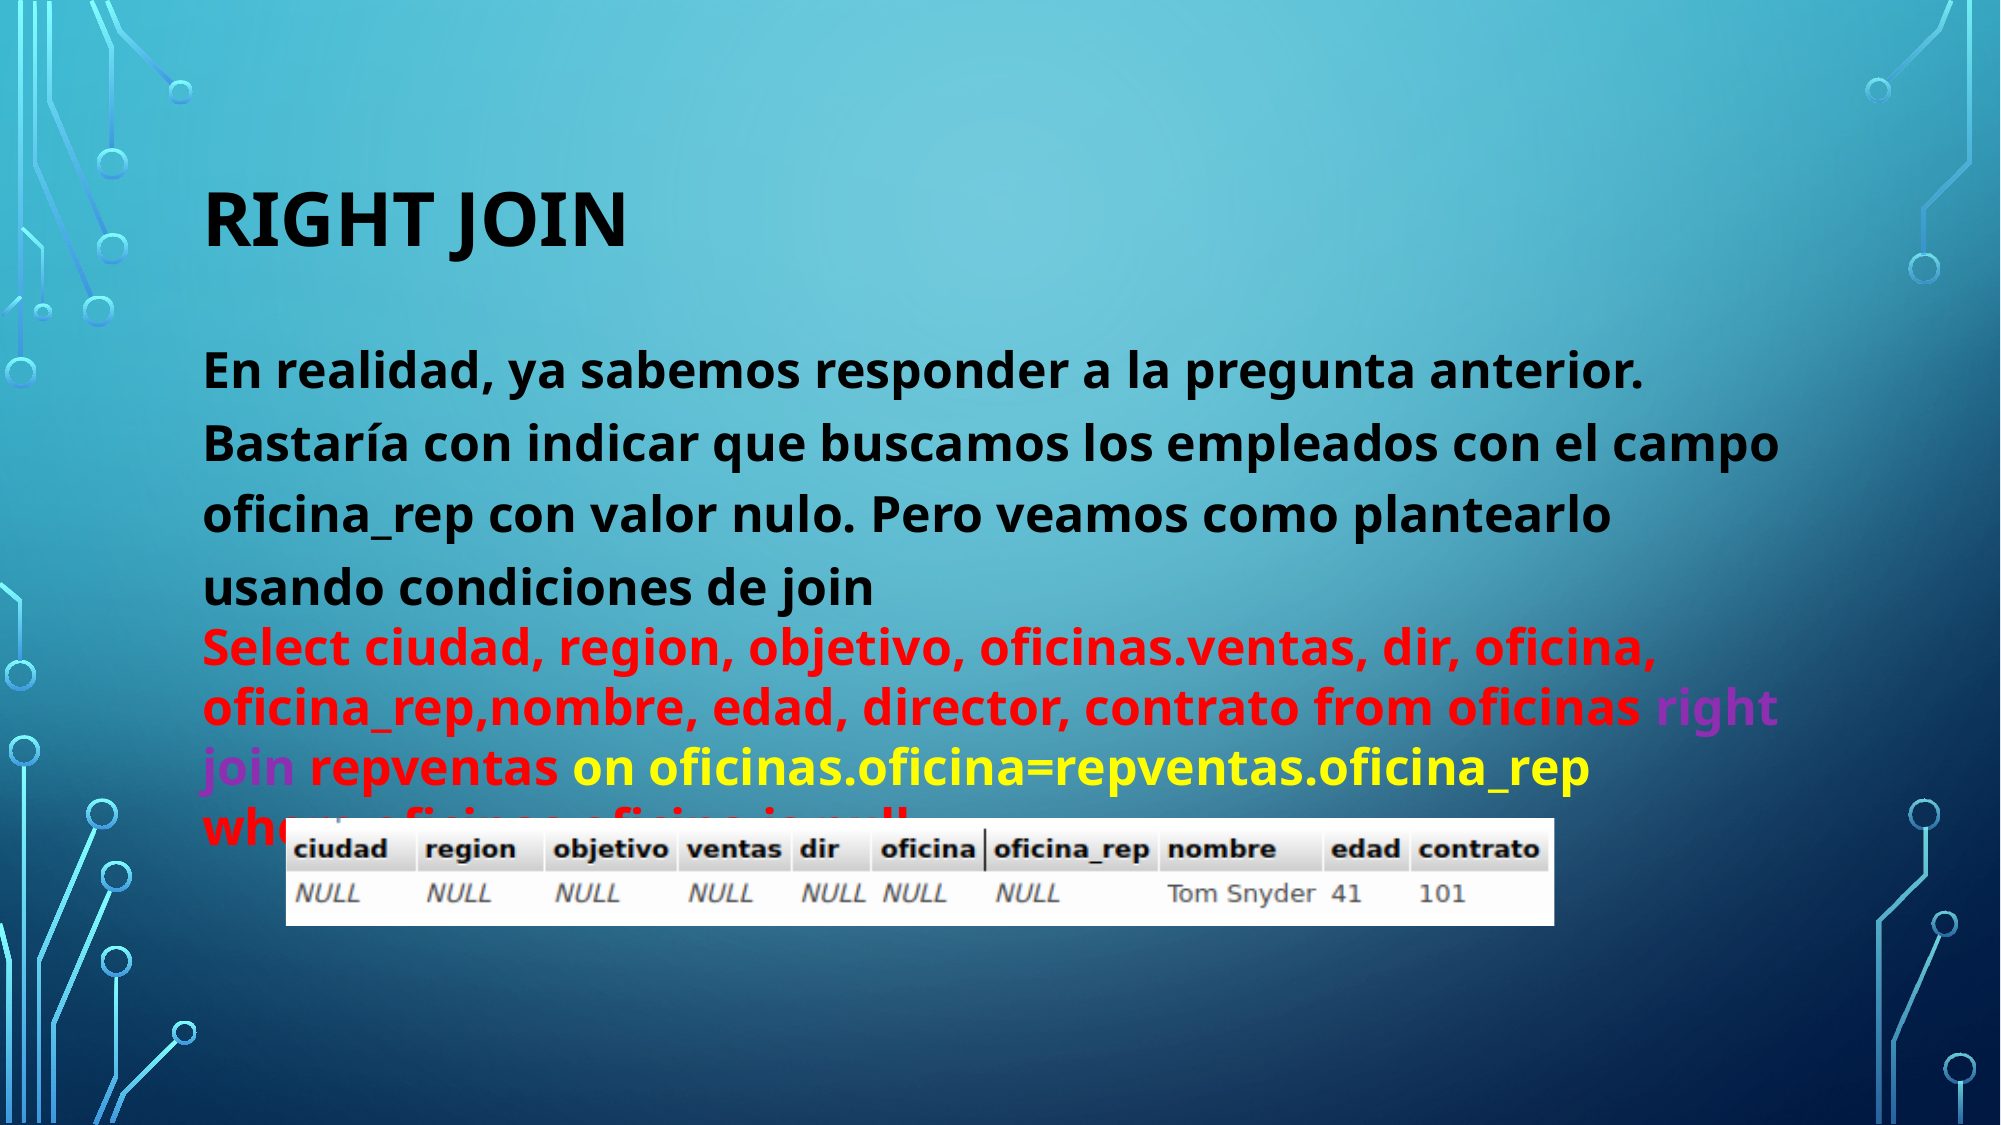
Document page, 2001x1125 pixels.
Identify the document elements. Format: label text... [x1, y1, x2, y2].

picture [285, 818, 1555, 926]
list En realidad, ya sabemos responder a la pregunta anterior. Bastaría con indicar que buscamos los empleados con el campo oficina_rep con valor nulo. Pero veamos como plantearlo usando condiciones de join Select ciudad, region, objetivo, oficinas.ventas, dir, oficina, oficina_rep,nombre, edad, director, contrato from oficinas right join repventas on oficinas.oficina=repventas.oficina_rep where oficinas.oficina is null [187, 319, 1813, 901]
title Right join [187, 101, 1813, 319]
